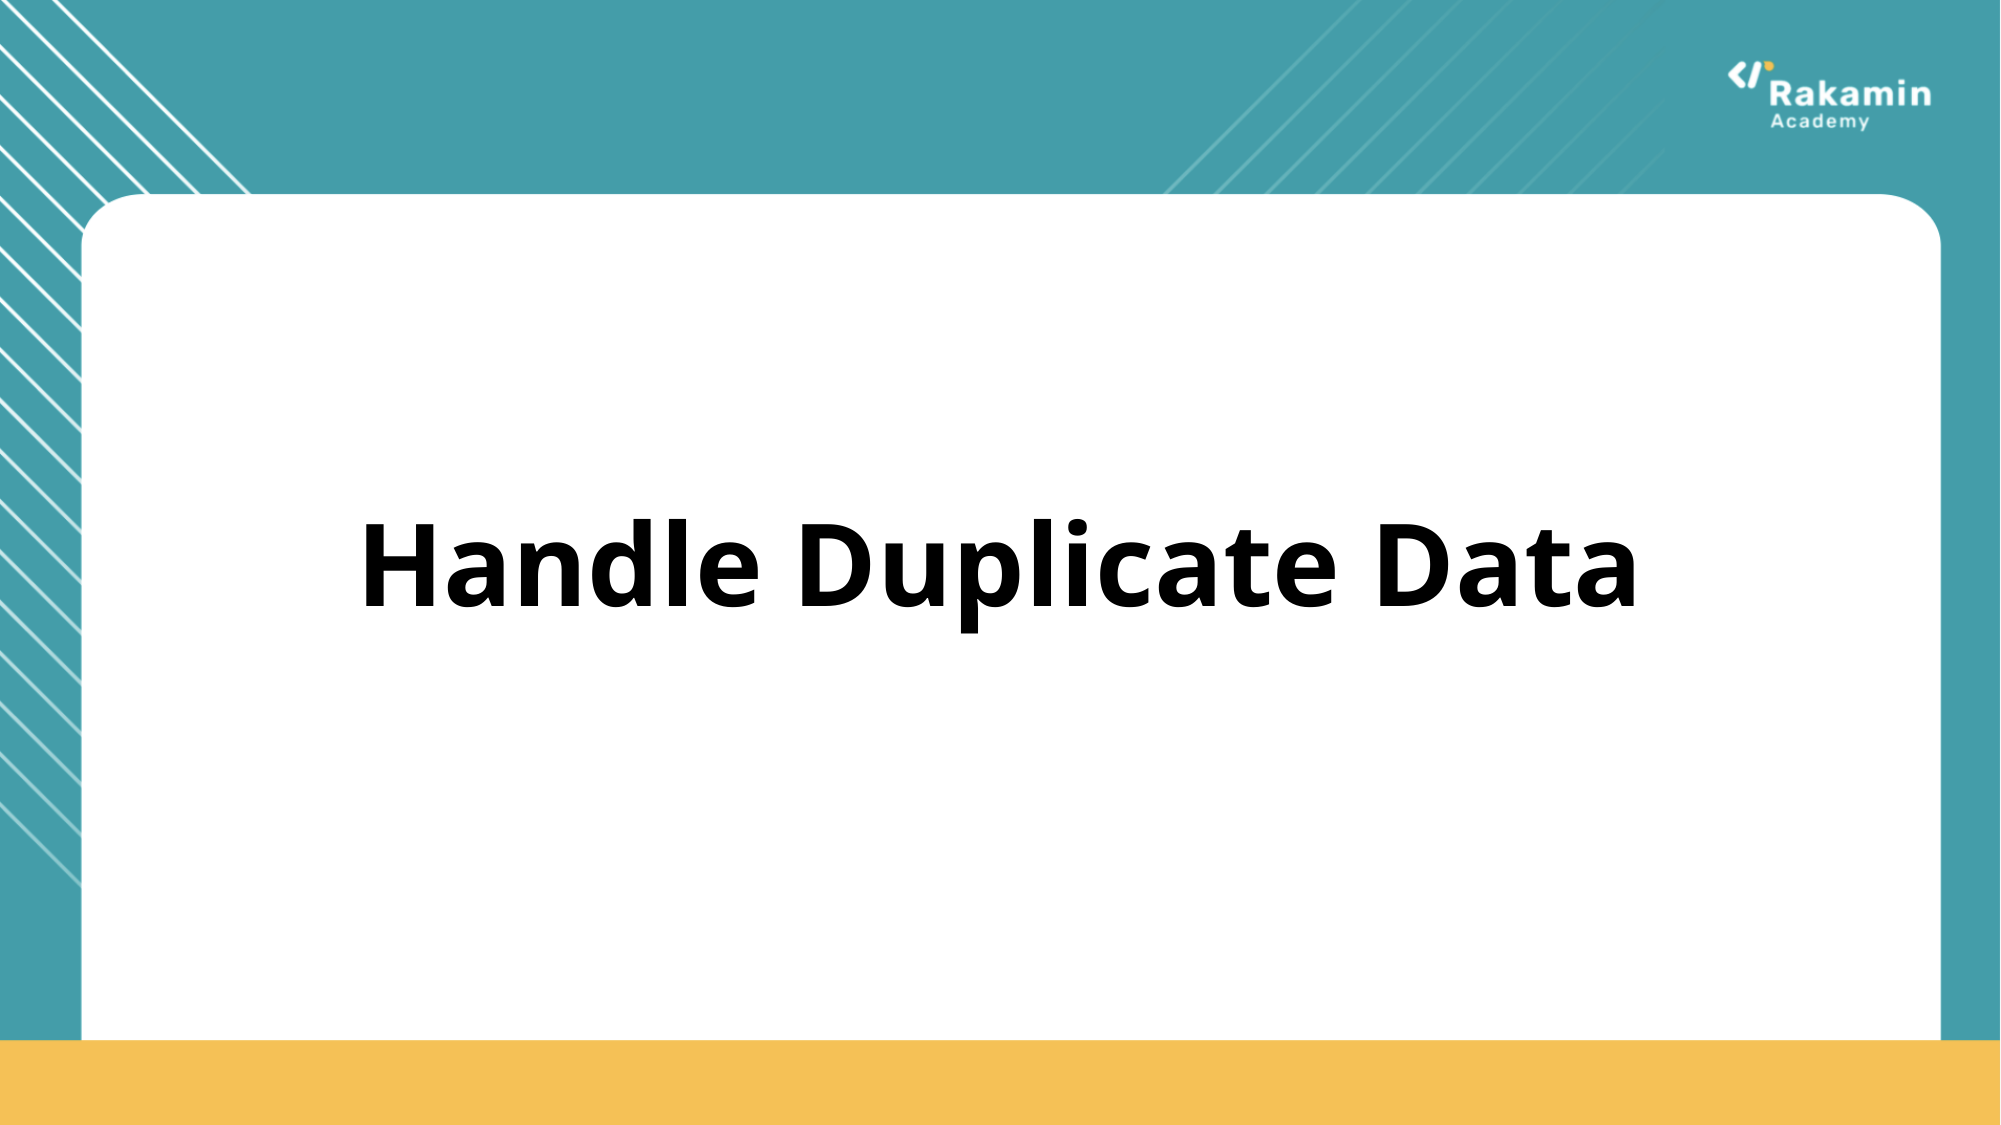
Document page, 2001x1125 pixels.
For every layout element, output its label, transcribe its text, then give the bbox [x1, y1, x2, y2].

title Handle Duplicate Data [303, 115, 1697, 1010]
picture [0, 0, 2001, 1125]
